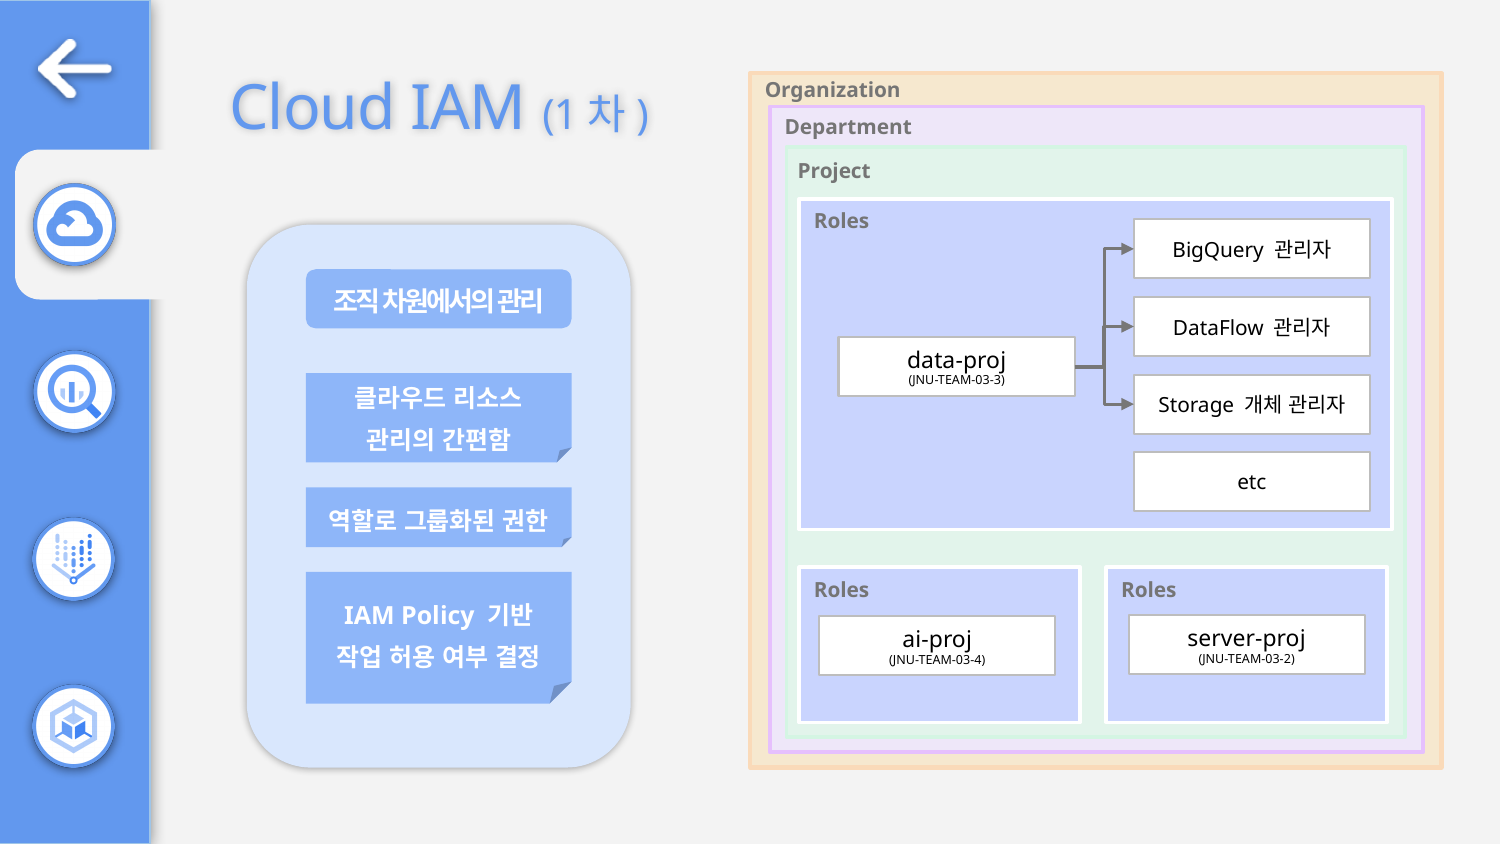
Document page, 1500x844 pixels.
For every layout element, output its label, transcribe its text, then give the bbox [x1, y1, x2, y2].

text_box [768, 104, 1425, 754]
text_box [797, 565, 1082, 724]
text_box Project [782, 150, 995, 191]
picture [31, 517, 115, 601]
text_box [15, 149, 188, 300]
text_box Roles [799, 200, 1012, 241]
text_box [748, 71, 1444, 770]
text_box BigQuery 관리자 [1132, 217, 1372, 280]
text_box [1074, 248, 1135, 325]
text_box Cloud IAM (1차) [214, 59, 1325, 150]
text_box Storage 개체 관리자 [1132, 372, 1372, 436]
picture [36, 38, 112, 99]
text_box [1104, 565, 1389, 724]
picture [31, 684, 115, 768]
text_box data-proj (JNU-TEAM-03-3) [836, 335, 1069, 398]
text_box Department [769, 106, 982, 147]
text_box [0, 0, 150, 844]
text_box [246, 224, 631, 768]
text_box Roles [799, 569, 1012, 609]
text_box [1074, 326, 1135, 365]
picture [32, 350, 116, 434]
text_box [784, 145, 1407, 739]
picture [32, 182, 116, 267]
text_box etc [1132, 450, 1372, 513]
text_box [797, 197, 1394, 532]
text_box DataFlow 관리자 [1139, 295, 1372, 358]
text_box server-proj (JNU-TEAM-03-2) [1127, 613, 1367, 676]
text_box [1074, 366, 1135, 405]
text_box Organization [750, 68, 963, 109]
text_box ai-proj (JNU-TEAM-03-4) [817, 614, 1057, 677]
text_box Roles [1106, 569, 1319, 609]
